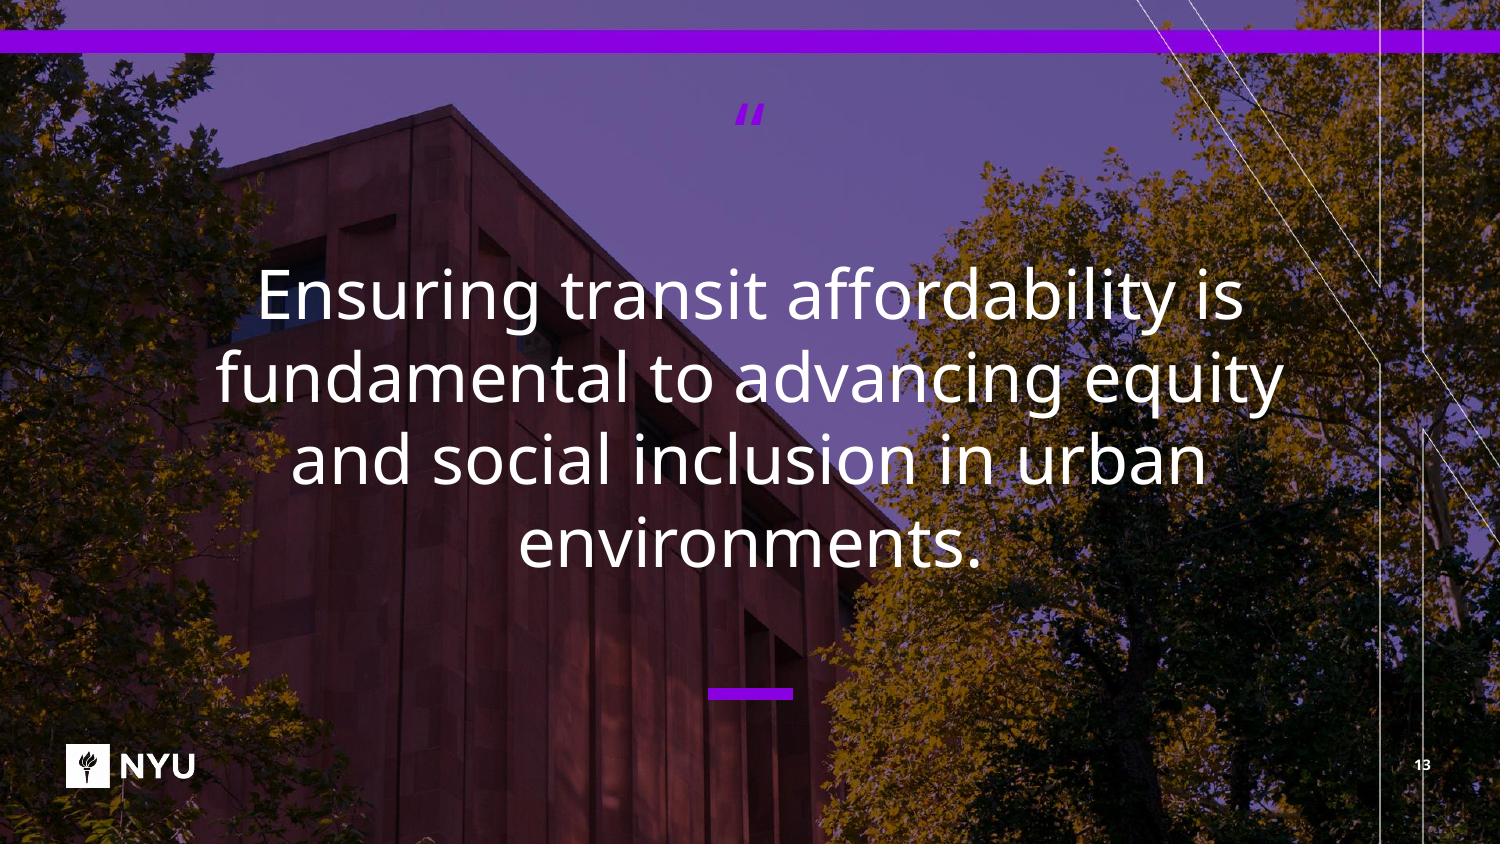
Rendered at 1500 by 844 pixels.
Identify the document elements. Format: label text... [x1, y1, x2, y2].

title Ensuring transit affordability is fundamental to advancing equity and social inclusion in urban environments. [180, 153, 1321, 647]
picture [0, 0, 1500, 844]
